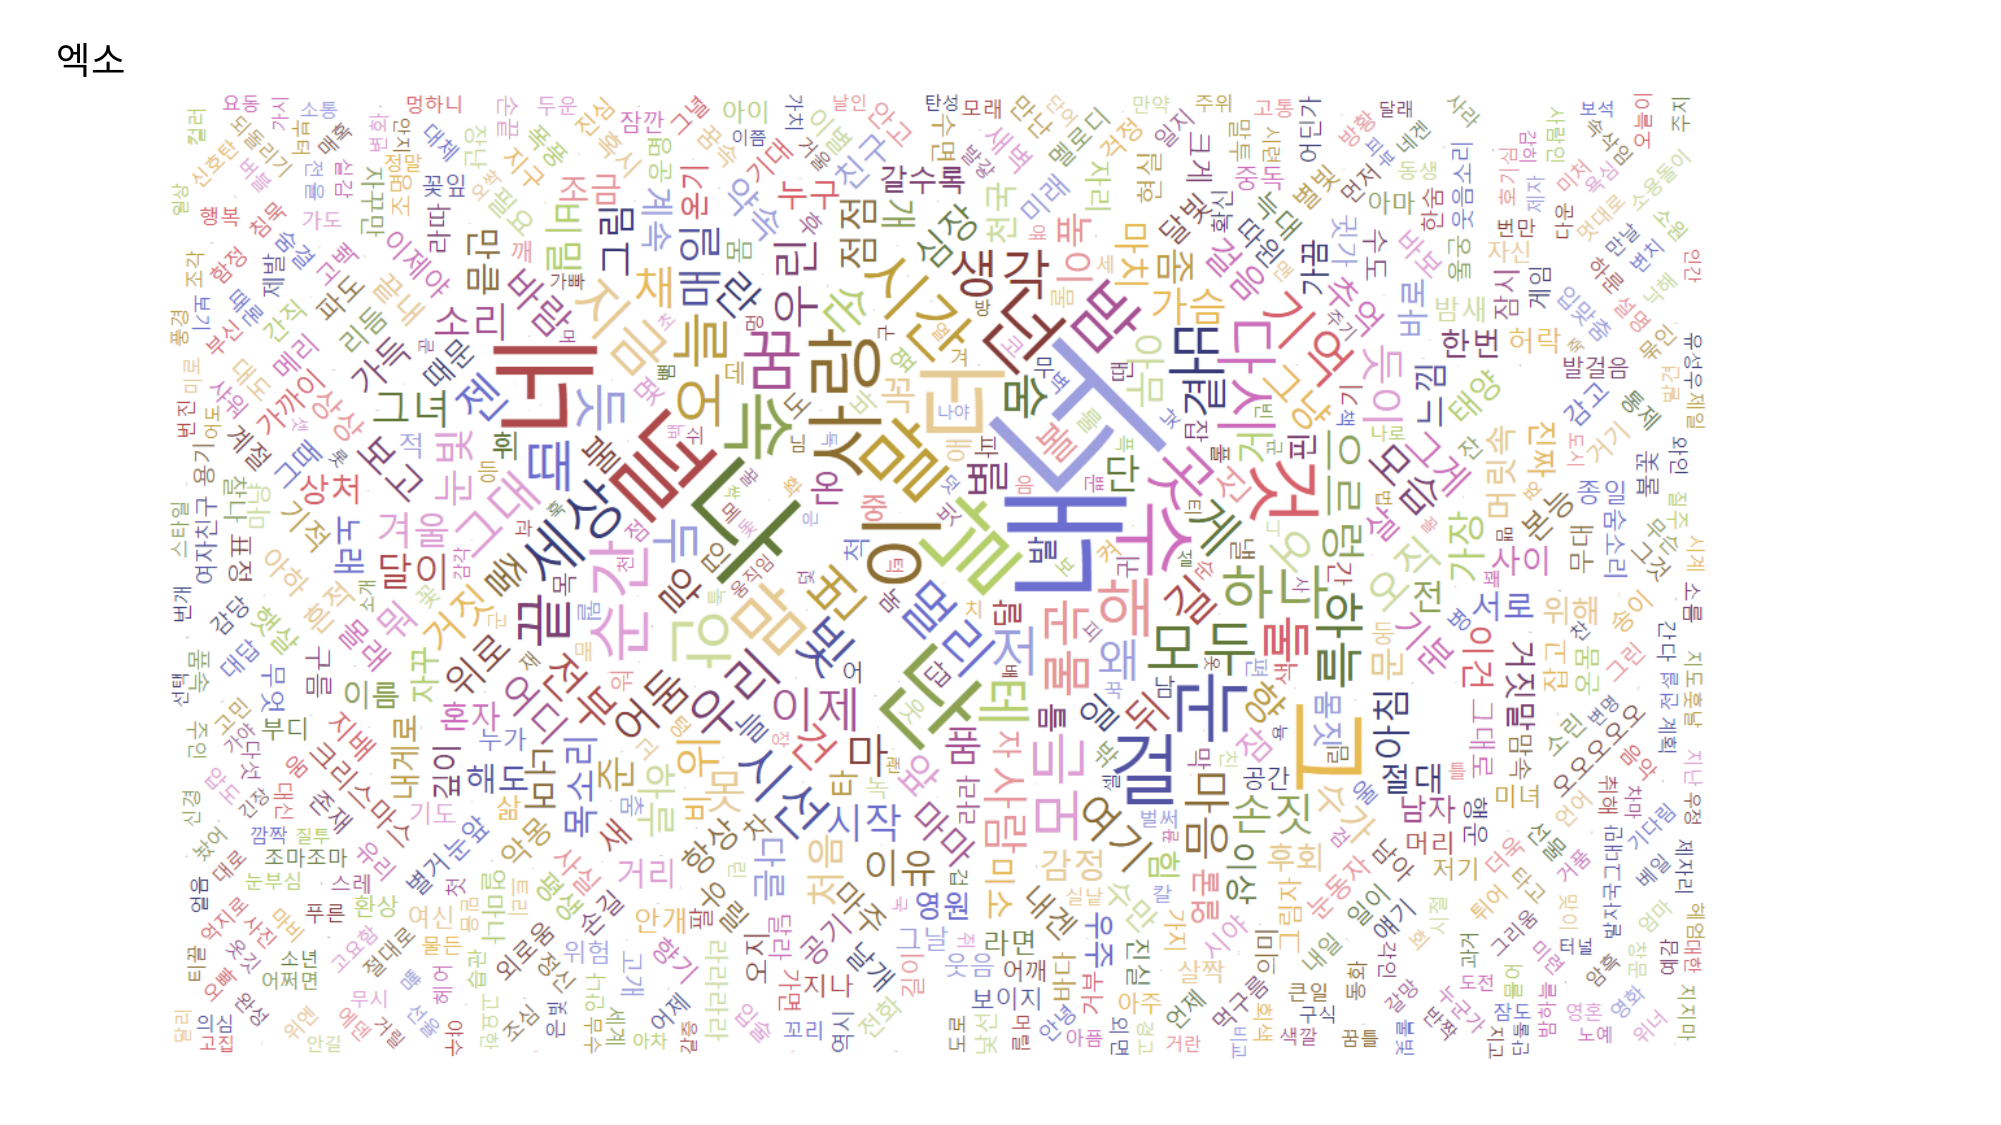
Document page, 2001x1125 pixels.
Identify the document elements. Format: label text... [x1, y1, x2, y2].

text_box 엑소 [42, 29, 429, 90]
picture [158, 90, 1714, 1063]
